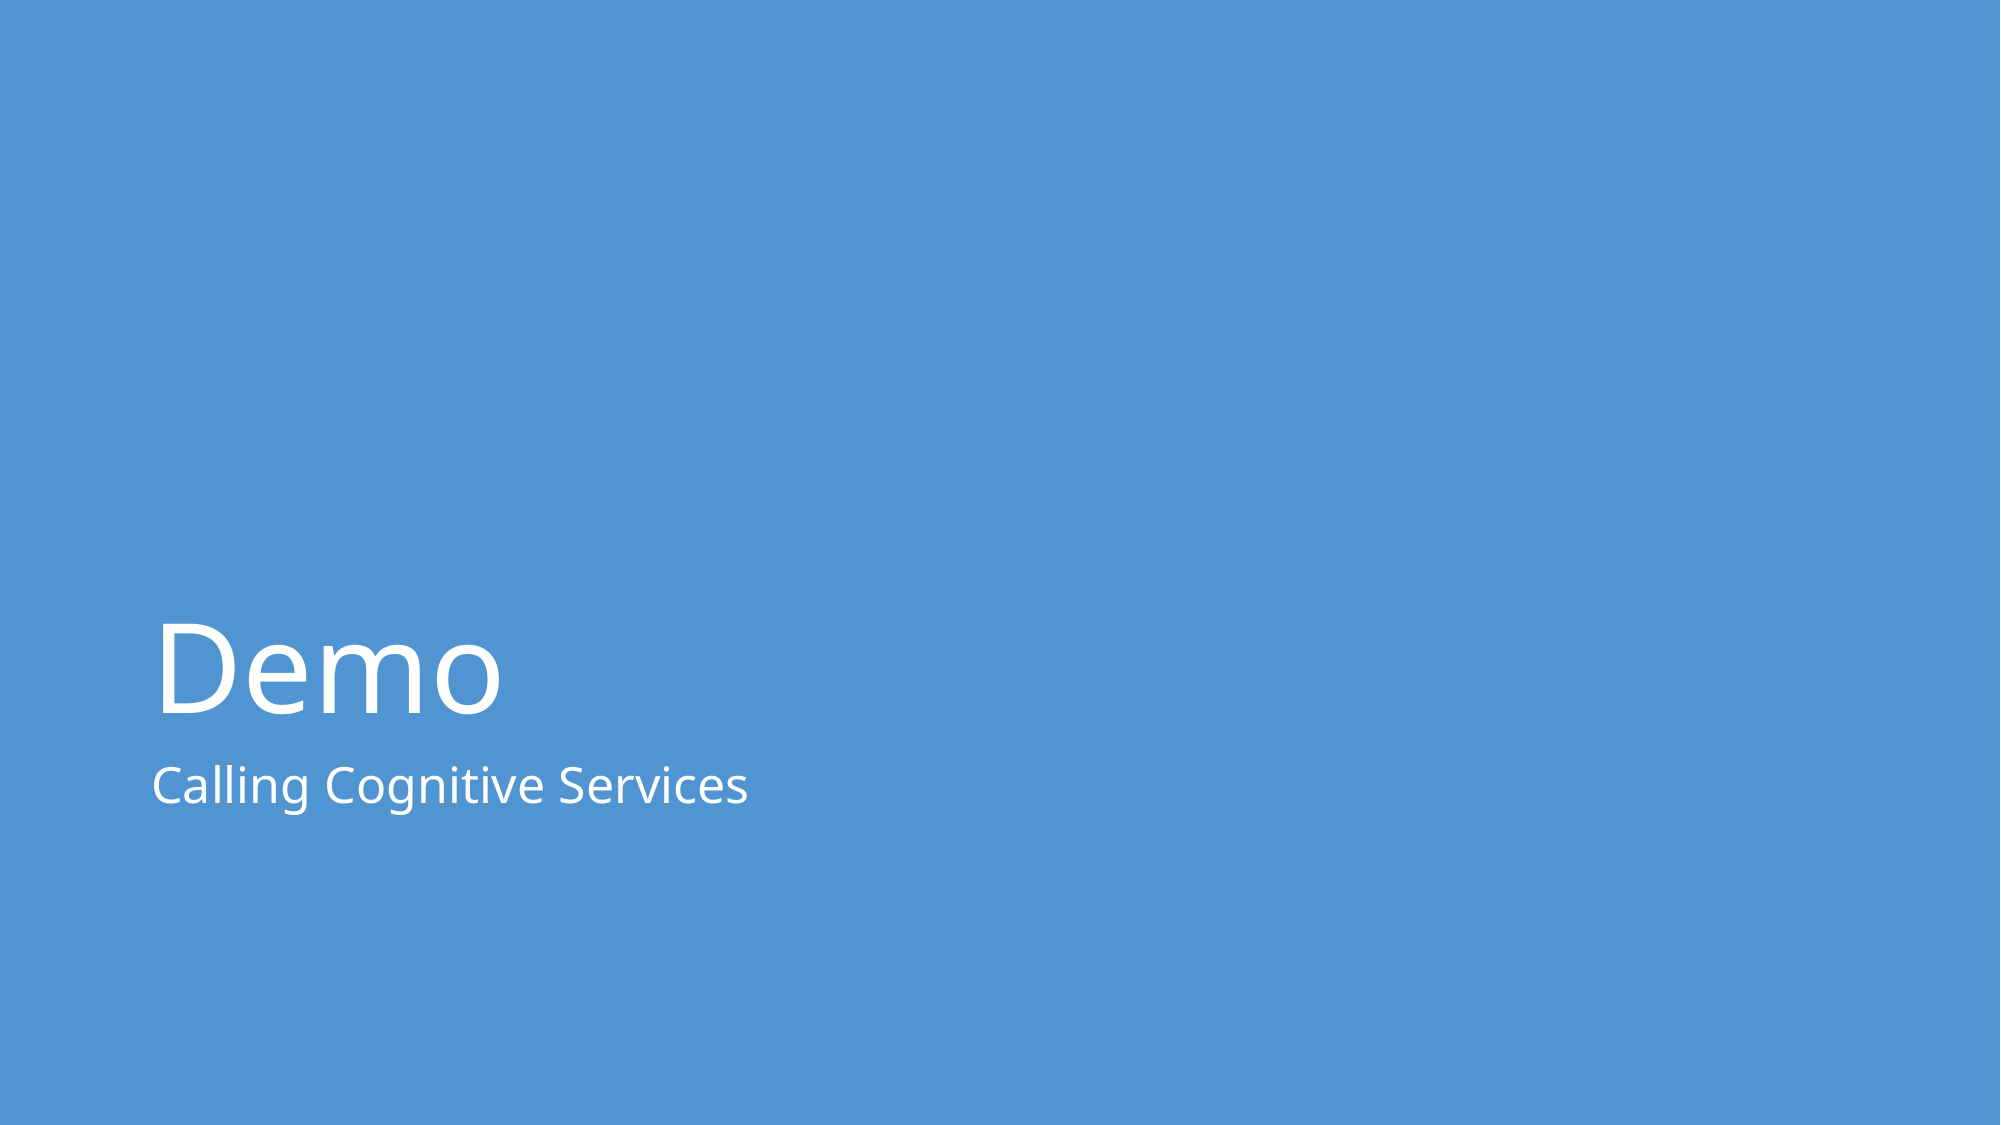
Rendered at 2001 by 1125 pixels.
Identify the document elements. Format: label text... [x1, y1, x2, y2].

title Demo [136, 280, 1862, 749]
list Calling Cognitive Services [136, 752, 1862, 999]
